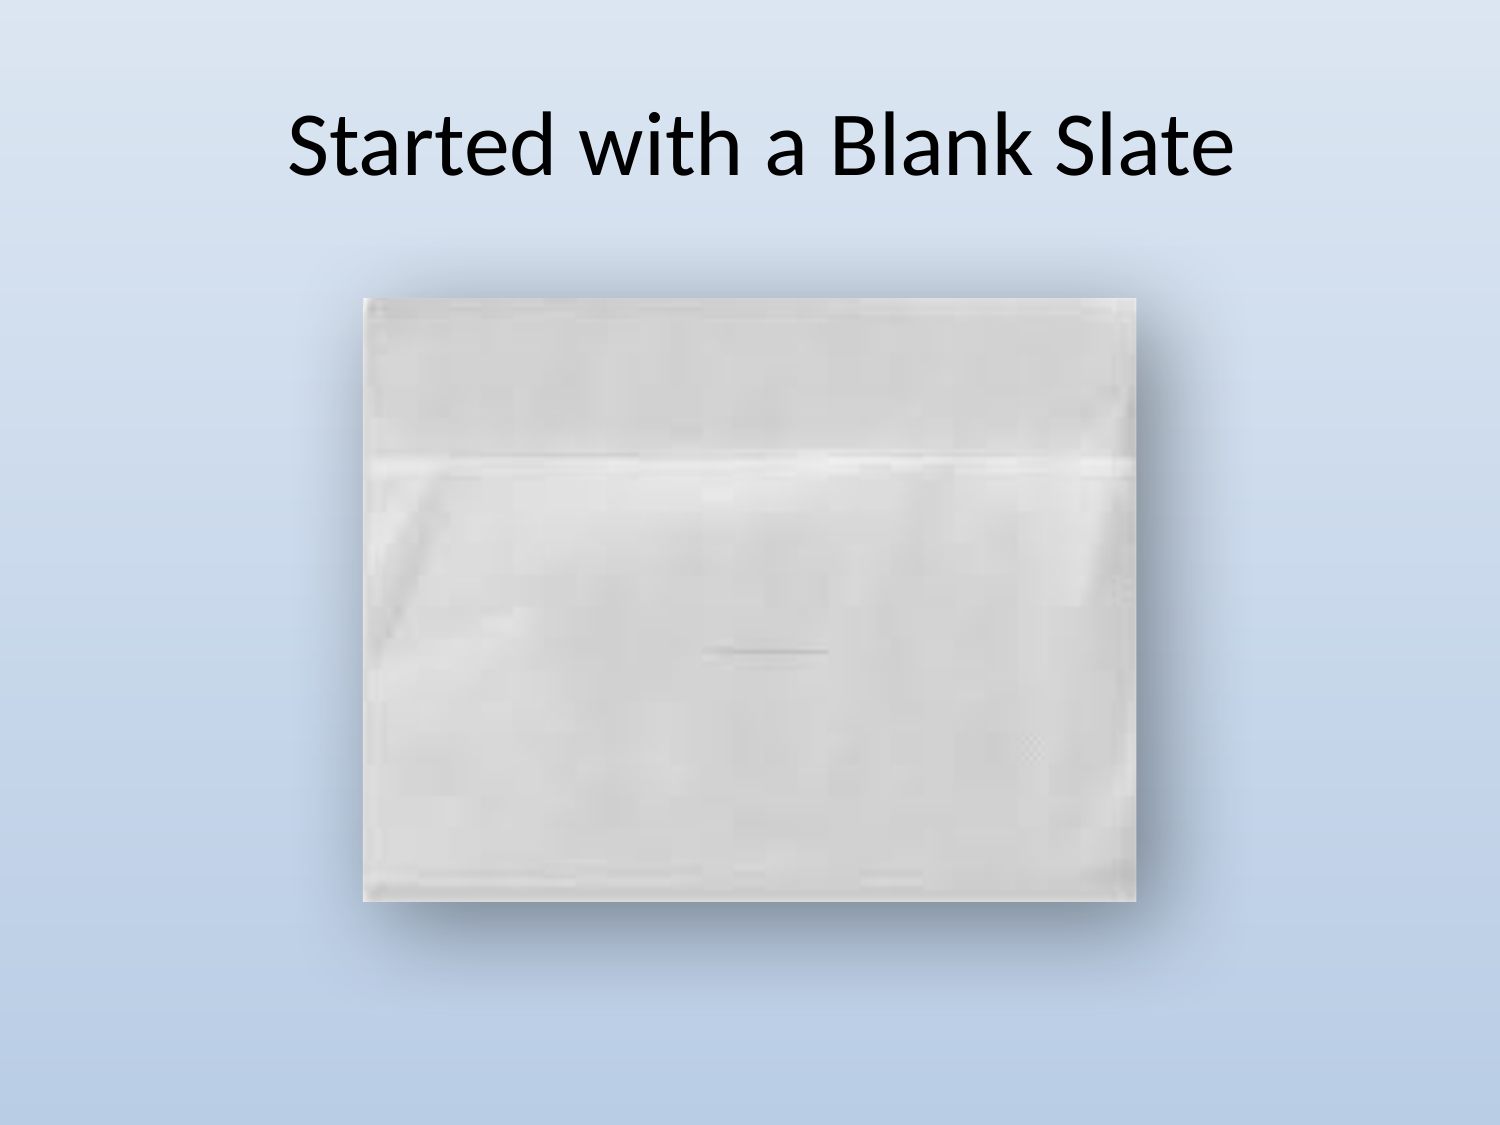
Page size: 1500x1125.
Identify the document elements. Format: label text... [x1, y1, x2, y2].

title Started with a Blank Slate [87, 45, 1438, 233]
picture [362, 297, 1137, 902]
